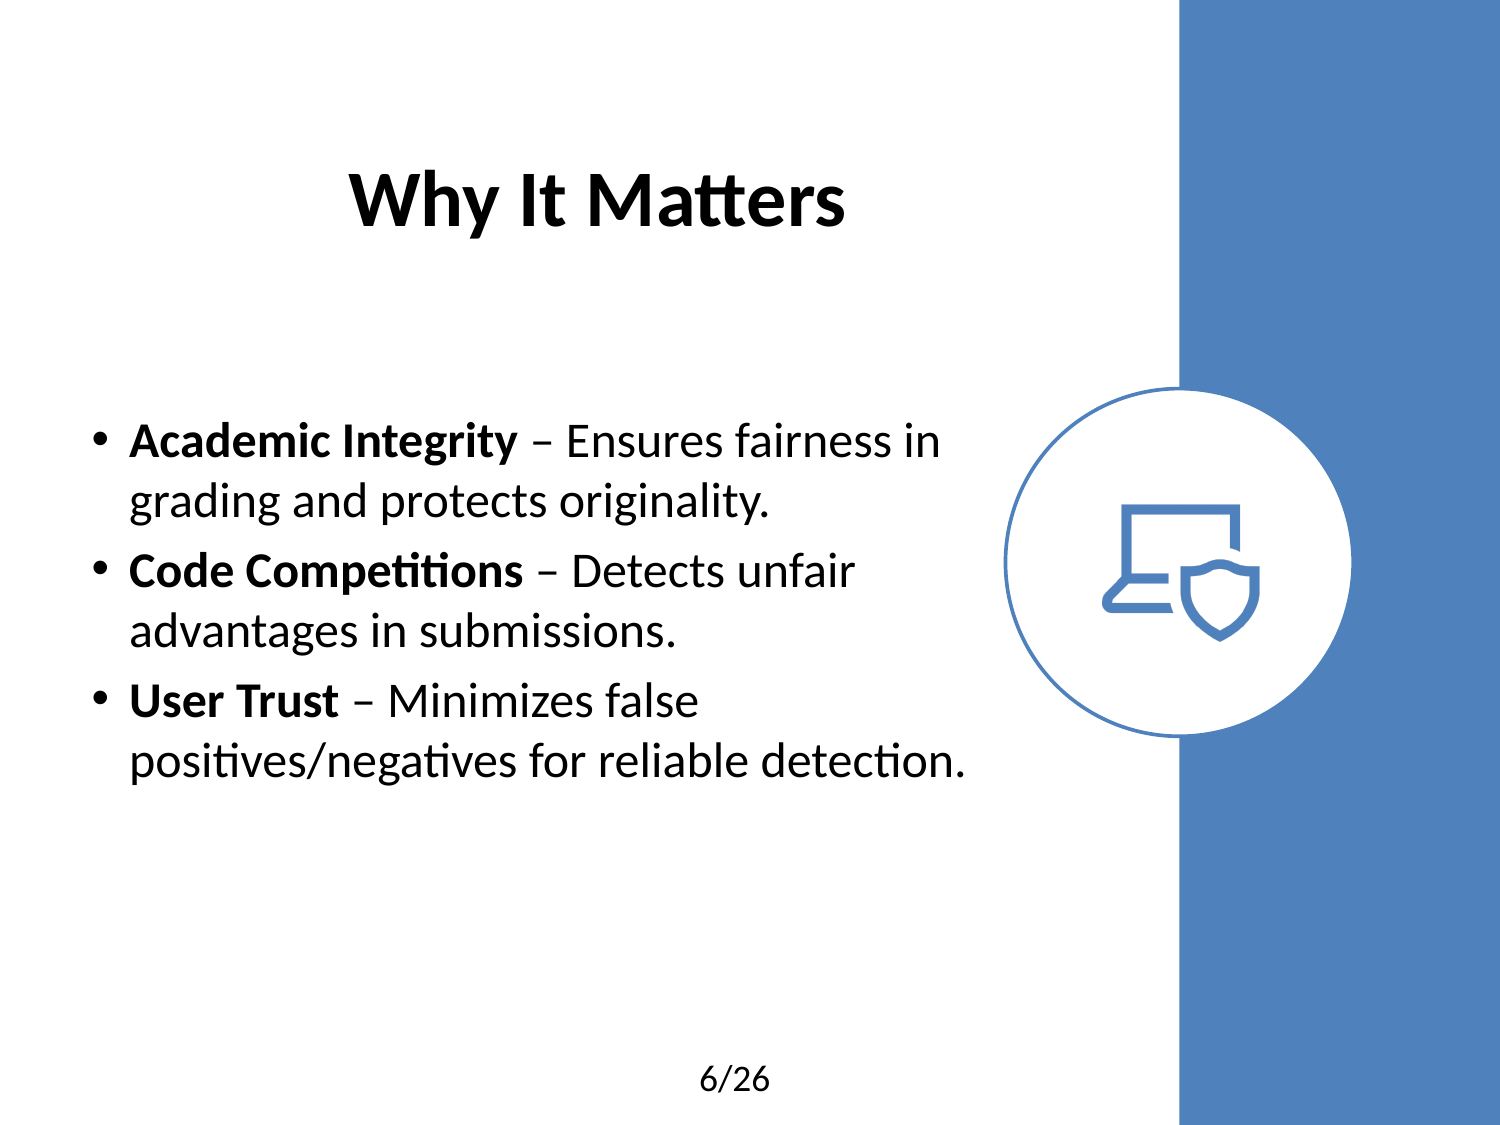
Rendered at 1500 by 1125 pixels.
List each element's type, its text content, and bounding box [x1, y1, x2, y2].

picture [1086, 469, 1275, 658]
list Academic Integrity – Ensures fairness in grading and protects originality. Code Competitions – Detects unfair advantages in submissions. User Trust – Minimizes false positives/negatives for reliable detection. [57, 253, 1006, 1013]
title Why It Matters [137, 112, 1058, 276]
text_box [1177, 0, 1500, 1125]
text_box [1003, 386, 1356, 739]
